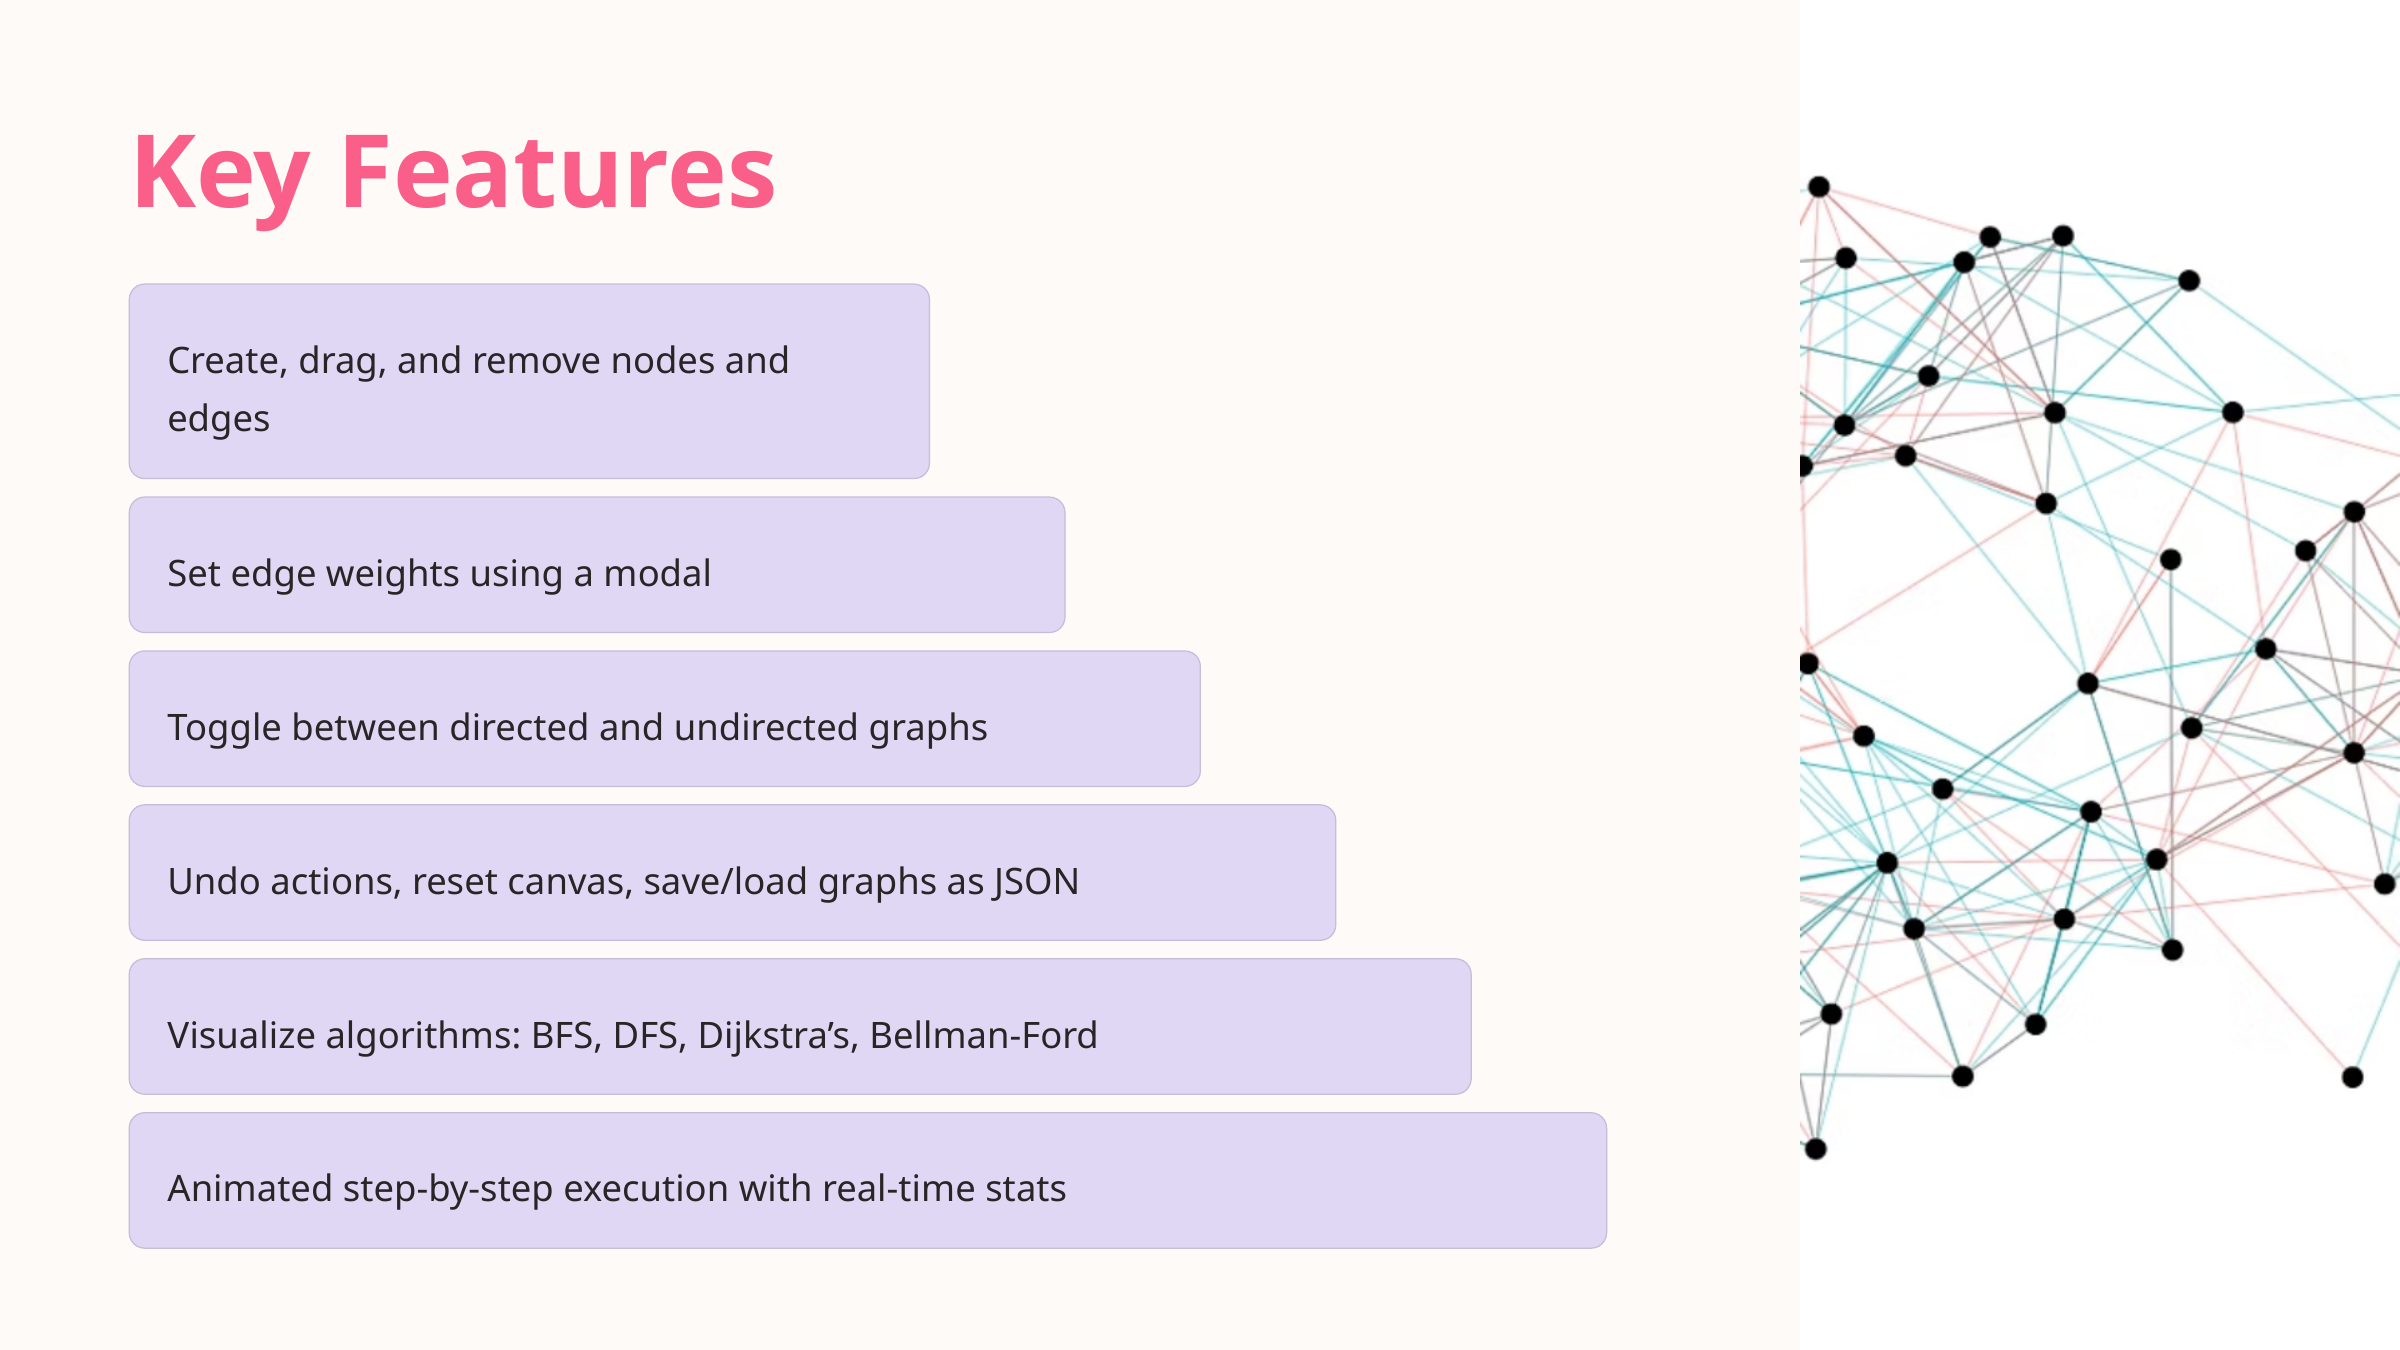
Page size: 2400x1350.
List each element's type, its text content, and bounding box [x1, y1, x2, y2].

text_box Animated step-by-step execution with real-time stats [167, 1150, 1569, 1210]
text_box [129, 1112, 1607, 1249]
text_box [129, 497, 1066, 633]
text_box [129, 804, 1336, 941]
picture [1799, 0, 2400, 1350]
text_box [129, 958, 1472, 1095]
text_box Create, drag, and remove nodes and edges [167, 322, 892, 441]
text_box Set edge weights using a modal [167, 535, 1027, 595]
text_box Toggle between directed and undirected graphs [167, 689, 1163, 749]
text_box [129, 650, 1201, 787]
text_box [129, 283, 930, 479]
text_box Key Features [129, 101, 1145, 229]
text_box Undo actions, reset canvas, save/load graphs as JSON [167, 843, 1298, 903]
text_box Visualize algorithms: BFS, DFS, Dijkstra’s, Bellman-Ford [167, 996, 1433, 1056]
